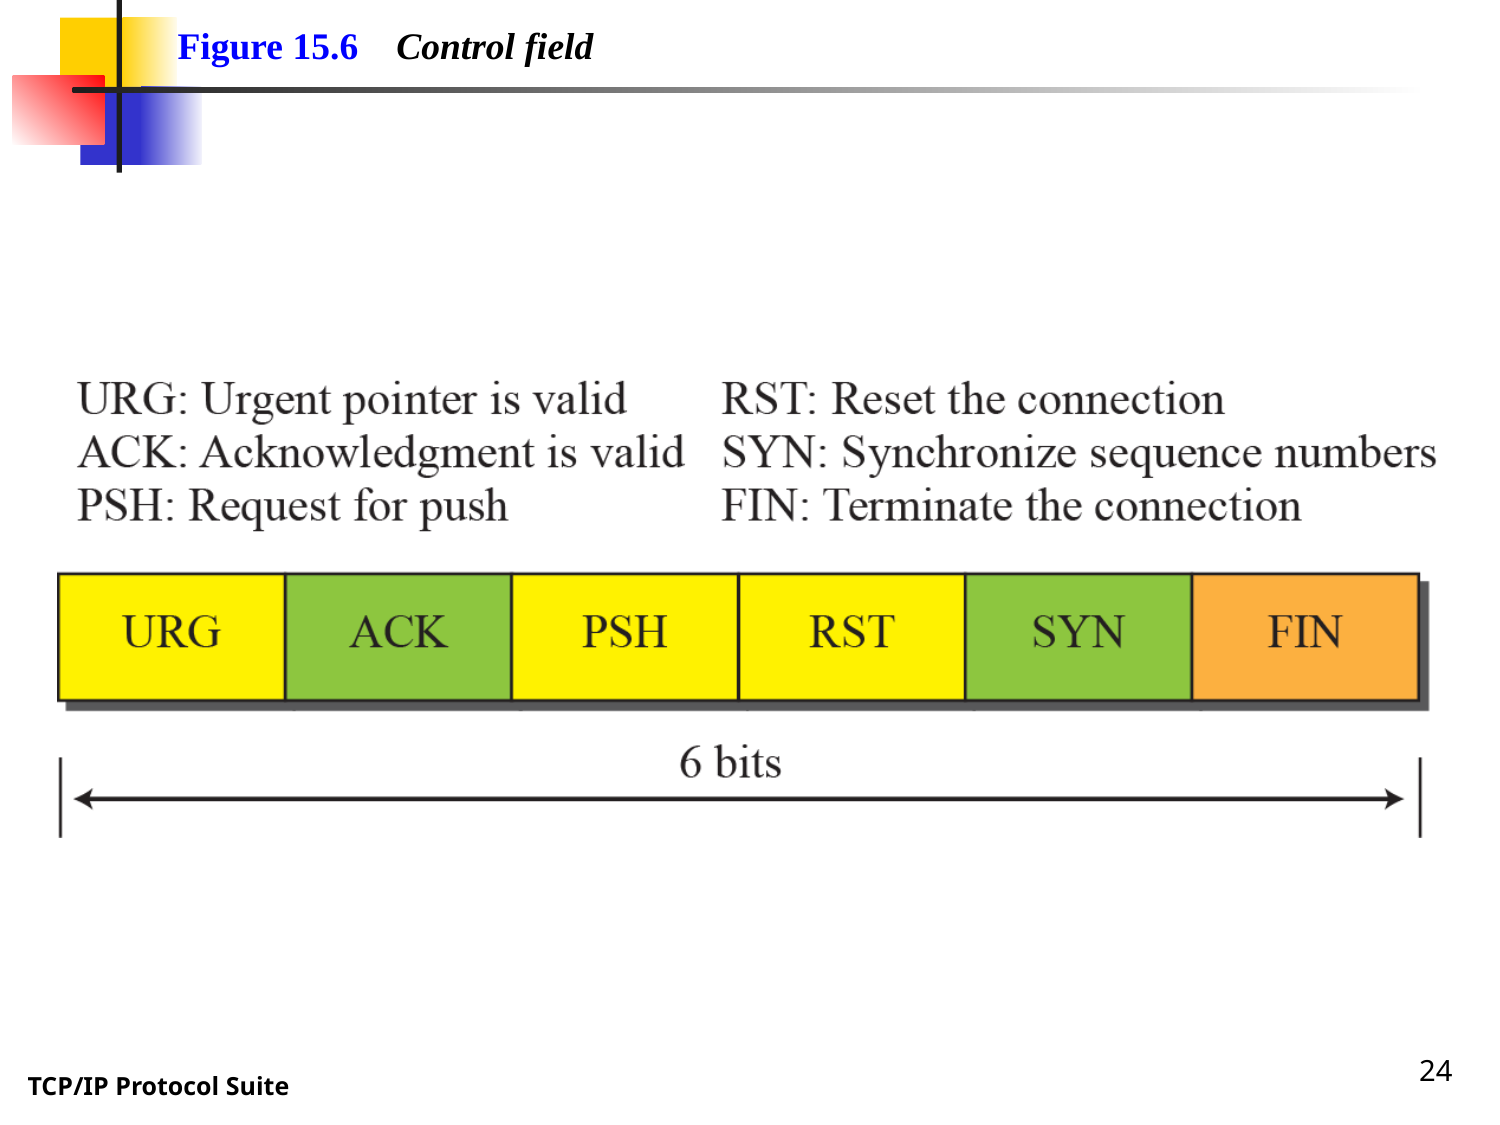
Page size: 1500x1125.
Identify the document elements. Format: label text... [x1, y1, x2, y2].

text_box [141, 93, 202, 165]
text_box [116, 0, 122, 87]
text_box [116, 93, 122, 173]
text_box Figure 15.6 Control field [162, 14, 1100, 75]
text_box TCP/IP Protocol Suite [12, 1032, 488, 1108]
picture [57, 375, 1438, 838]
text_box [72, 87, 1423, 93]
text_box 24 [1155, 1024, 1468, 1100]
text_box [122, 93, 141, 165]
text_box [80, 93, 116, 165]
text_box [12, 75, 105, 145]
text_box [143, 17, 177, 86]
text_box [122, 17, 138, 86]
text_box [60, 17, 116, 86]
